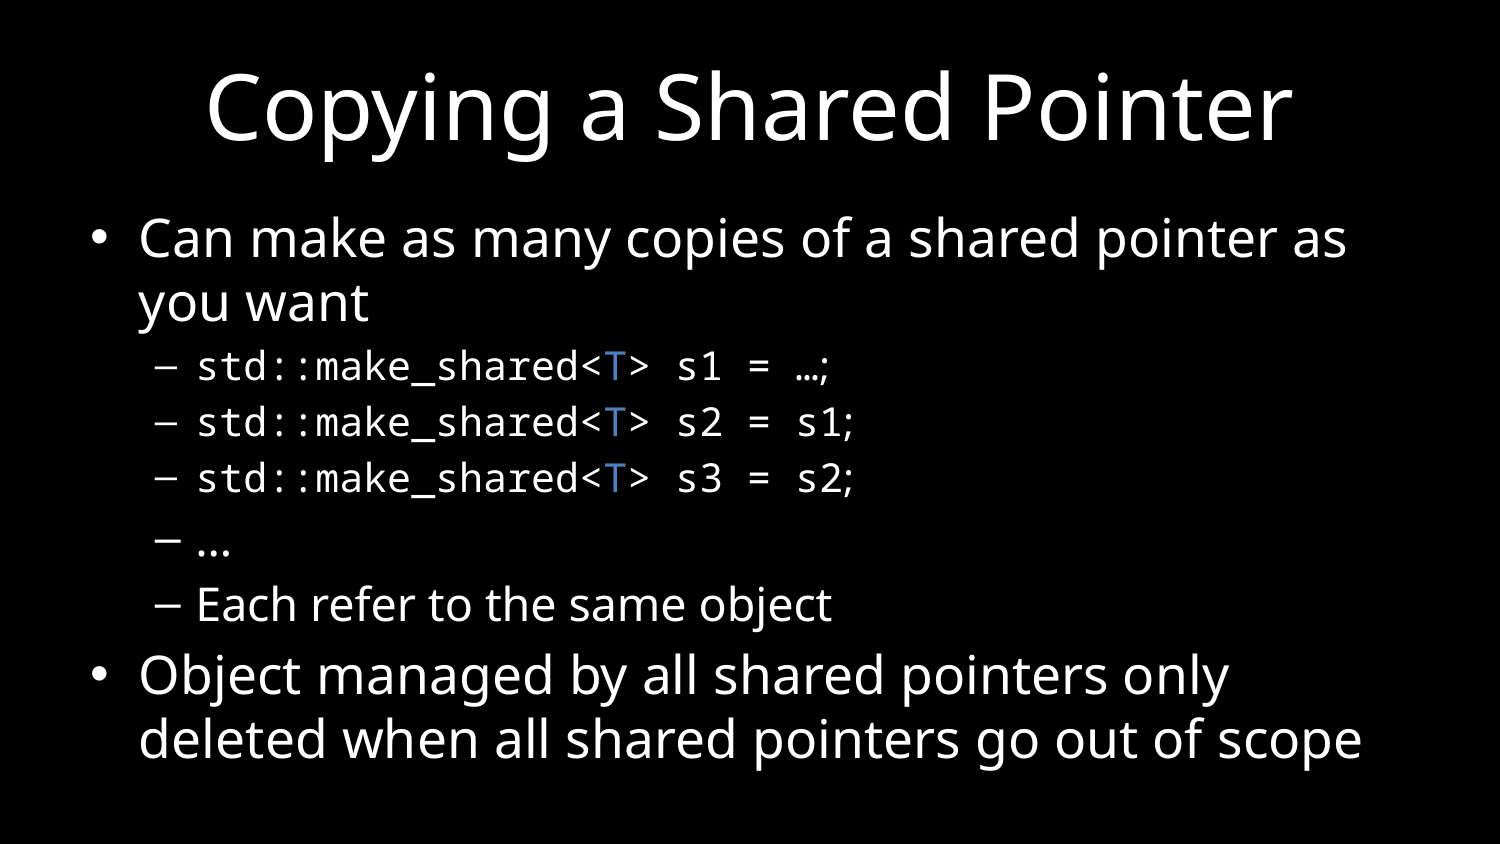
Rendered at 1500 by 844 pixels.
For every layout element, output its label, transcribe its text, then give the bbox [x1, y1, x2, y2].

title Copying a Shared Pointer [75, 33, 1425, 175]
list Can make as many copies of a shared pointer as you want std::make_shared<T> s1 = …; std::make_shared<T> s2 = s1; std::make_shared<T> s3 = s2; … Each refer to the same object Object managed by all shared pointers only deleted when all shared pointers go out of scope [75, 196, 1425, 785]
